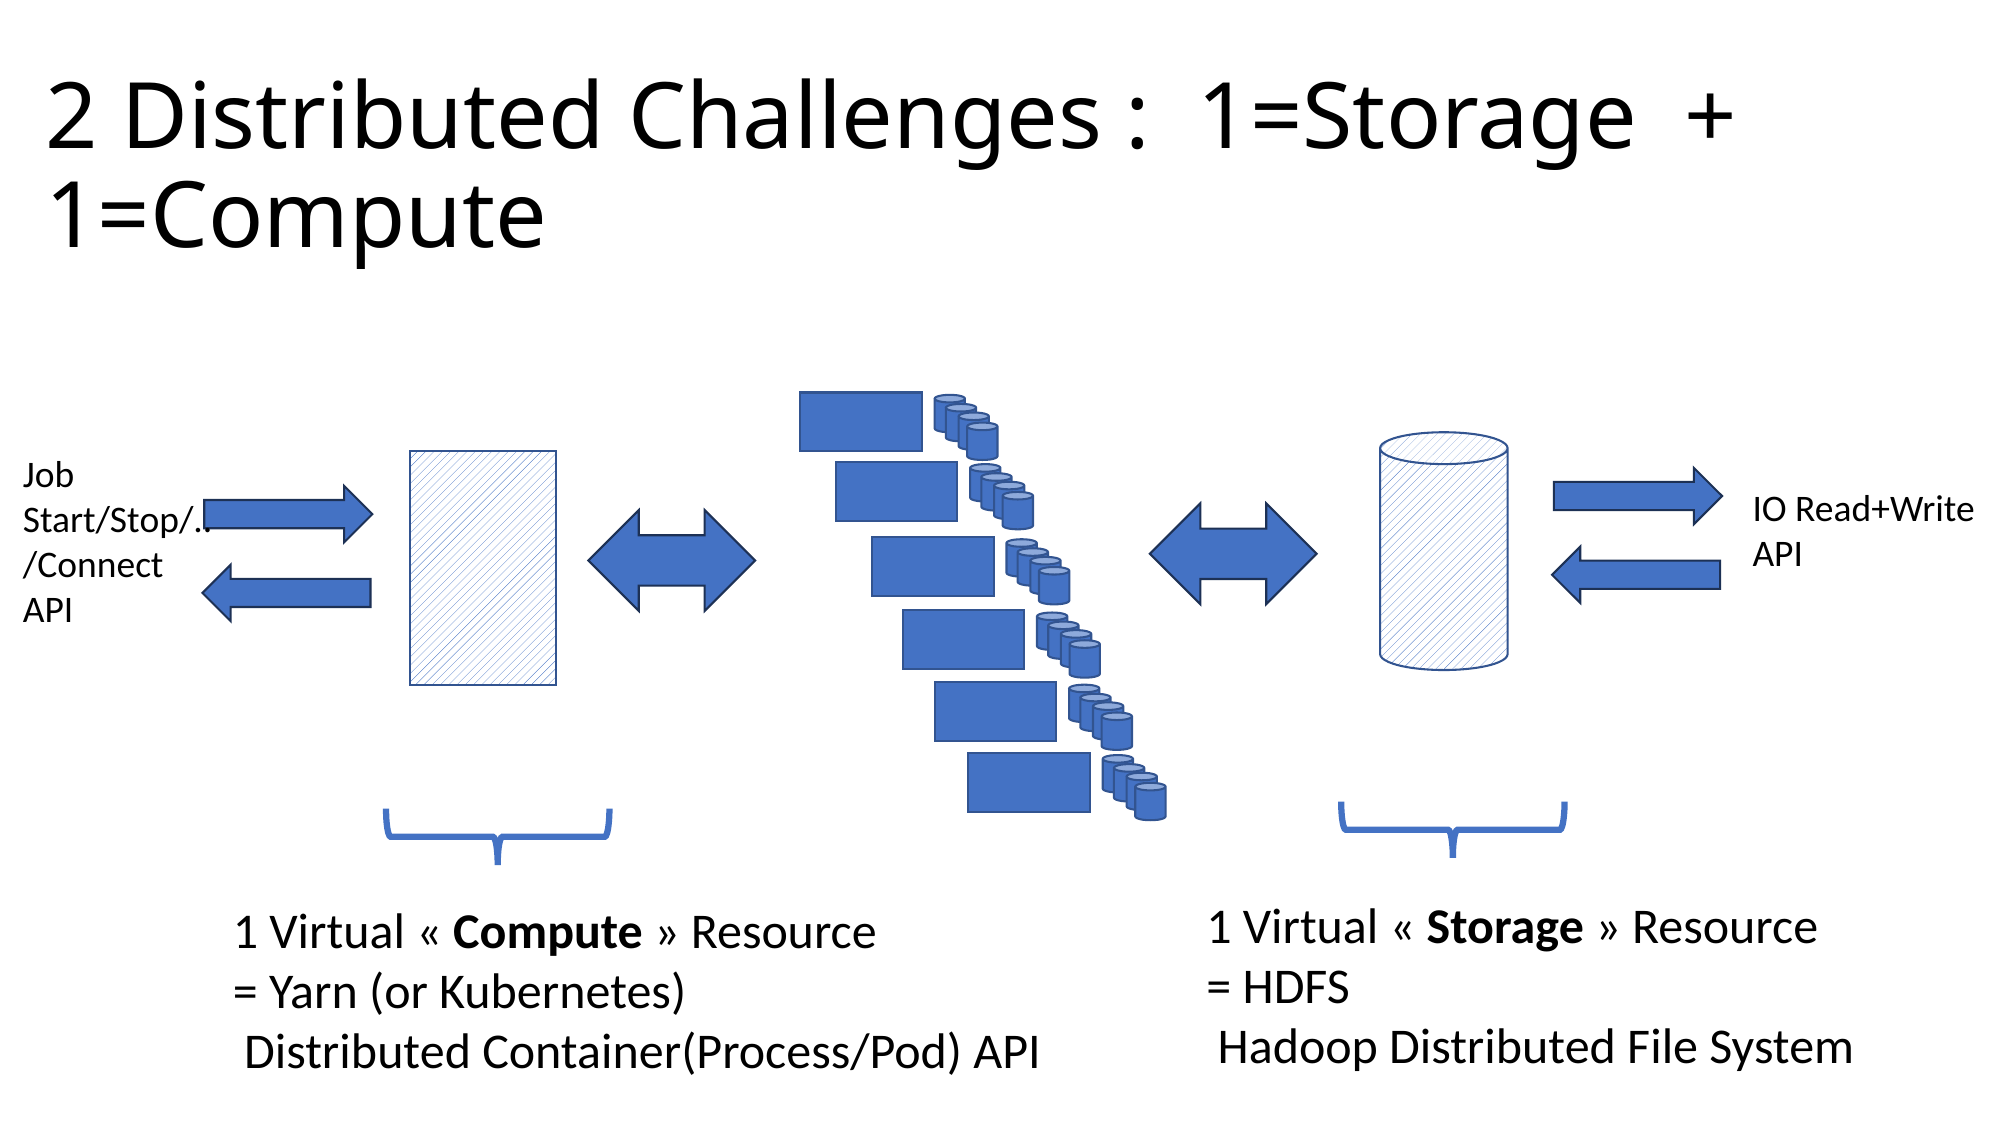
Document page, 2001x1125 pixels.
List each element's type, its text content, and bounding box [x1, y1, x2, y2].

text_box [1101, 754, 1135, 794]
text_box Job Start/Stop/.. /Connect API [8, 442, 228, 638]
text_box [980, 472, 1013, 512]
text_box [1001, 490, 1035, 531]
text_box [967, 752, 1091, 813]
text_box [1382, 434, 1506, 463]
text_box [385, 808, 610, 865]
text_box [409, 450, 557, 686]
text_box [970, 424, 995, 429]
text_box [1104, 714, 1129, 718]
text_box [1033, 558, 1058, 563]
text_box [1021, 550, 1045, 554]
text_box [996, 483, 1022, 488]
text_box [1083, 695, 1108, 700]
text_box [835, 461, 958, 522]
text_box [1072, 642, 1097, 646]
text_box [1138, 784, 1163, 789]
text_box [1067, 683, 1101, 723]
text_box [973, 466, 998, 470]
text_box [1079, 692, 1112, 733]
text_box [1059, 629, 1093, 668]
text_box [992, 480, 1026, 520]
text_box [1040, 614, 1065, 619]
text_box IO Read+Write API [1737, 476, 1999, 582]
text_box [1117, 766, 1141, 770]
text_box [1106, 757, 1130, 761]
text_box [1068, 639, 1101, 679]
text_box 1 Virtual « Compute » Resource = Yarn (or Kubernetes) Distributed Container(Process/Pod) API [218, 890, 1057, 1086]
text_box [902, 609, 1025, 670]
text_box [586, 507, 757, 614]
text_box [957, 411, 990, 451]
text_box [1125, 771, 1158, 811]
text_box [1029, 555, 1062, 595]
text_box [1010, 541, 1034, 545]
text_box [228, 562, 372, 624]
text_box [1552, 465, 1724, 527]
text_box [1016, 547, 1050, 587]
title 2 Distributed Challenges : 1=Storage + 1=Compute [30, 59, 1963, 278]
text_box [1051, 623, 1076, 628]
text_box 1 Virtual « Storage » Resource = HDFS Hadoop Distributed File System [1191, 885, 1870, 1081]
text_box [1148, 500, 1319, 607]
text_box [1042, 569, 1067, 573]
text_box [1379, 431, 1509, 672]
text_box [966, 421, 999, 462]
text_box [1550, 544, 1722, 606]
text_box [1064, 632, 1088, 636]
text_box [1112, 763, 1146, 803]
text_box [1005, 538, 1038, 578]
text_box [948, 406, 974, 410]
text_box [968, 463, 1002, 503]
text_box [1340, 801, 1566, 858]
text_box [1047, 620, 1080, 660]
text_box [933, 393, 966, 433]
text_box [1134, 781, 1167, 822]
text_box [944, 402, 978, 443]
text_box [1071, 686, 1097, 691]
text_box [1035, 611, 1069, 651]
text_box [1096, 704, 1120, 708]
text_box [1091, 701, 1125, 741]
text_box [1100, 711, 1134, 751]
text_box [961, 414, 986, 419]
text_box [984, 475, 1009, 479]
text_box [937, 396, 963, 401]
text_box [871, 536, 995, 597]
text_box [228, 483, 374, 545]
text_box [1037, 565, 1071, 606]
text_box [799, 391, 923, 452]
text_box [1129, 774, 1155, 779]
text_box [934, 681, 1057, 742]
text_box [1005, 493, 1030, 498]
